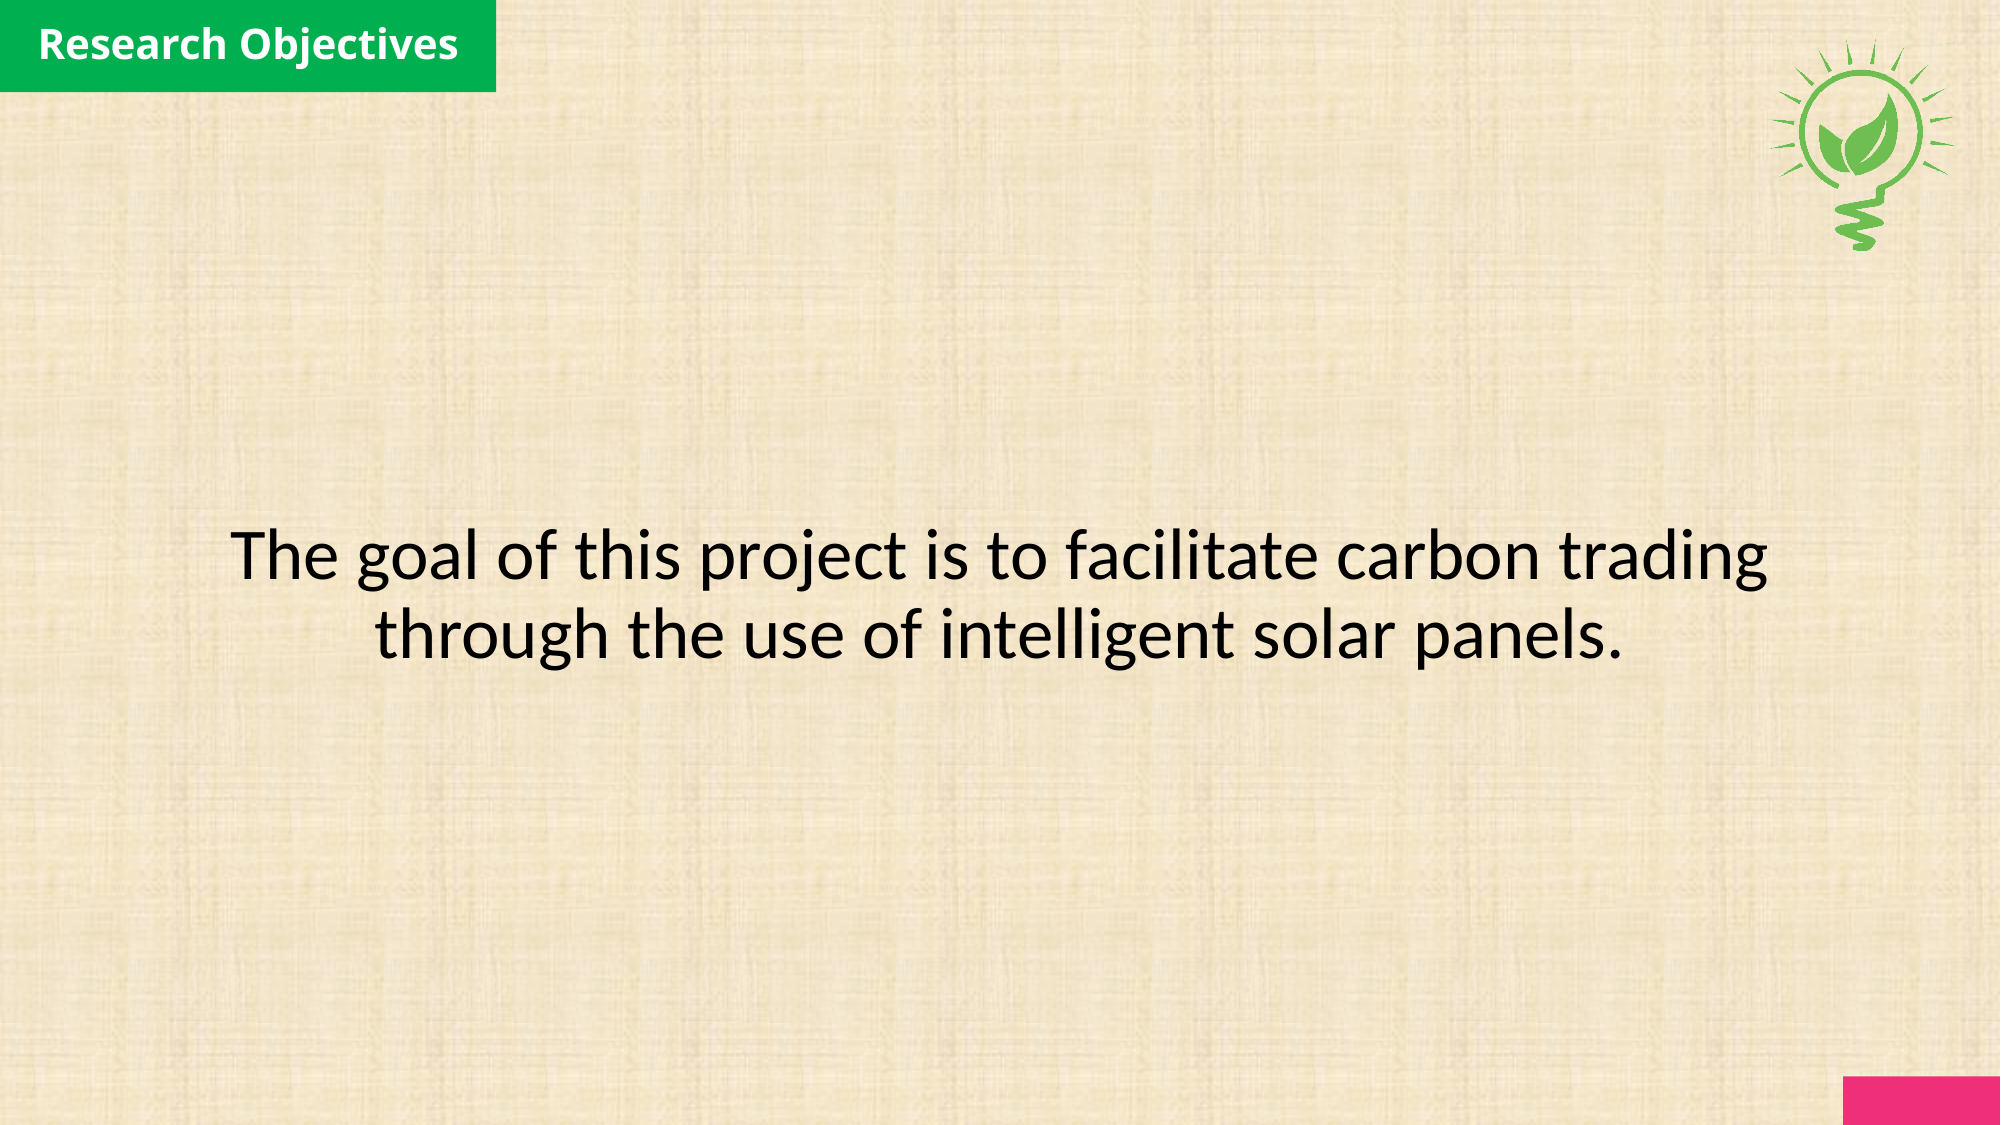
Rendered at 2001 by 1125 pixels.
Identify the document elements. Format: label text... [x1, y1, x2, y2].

text_box [1842, 1075, 2000, 1125]
picture [1760, 37, 1965, 251]
title Research Objectives [0, 0, 497, 93]
list The goal of this project is to facilitate carbon trading through the use of intelligent solar panels. [137, 277, 1863, 914]
